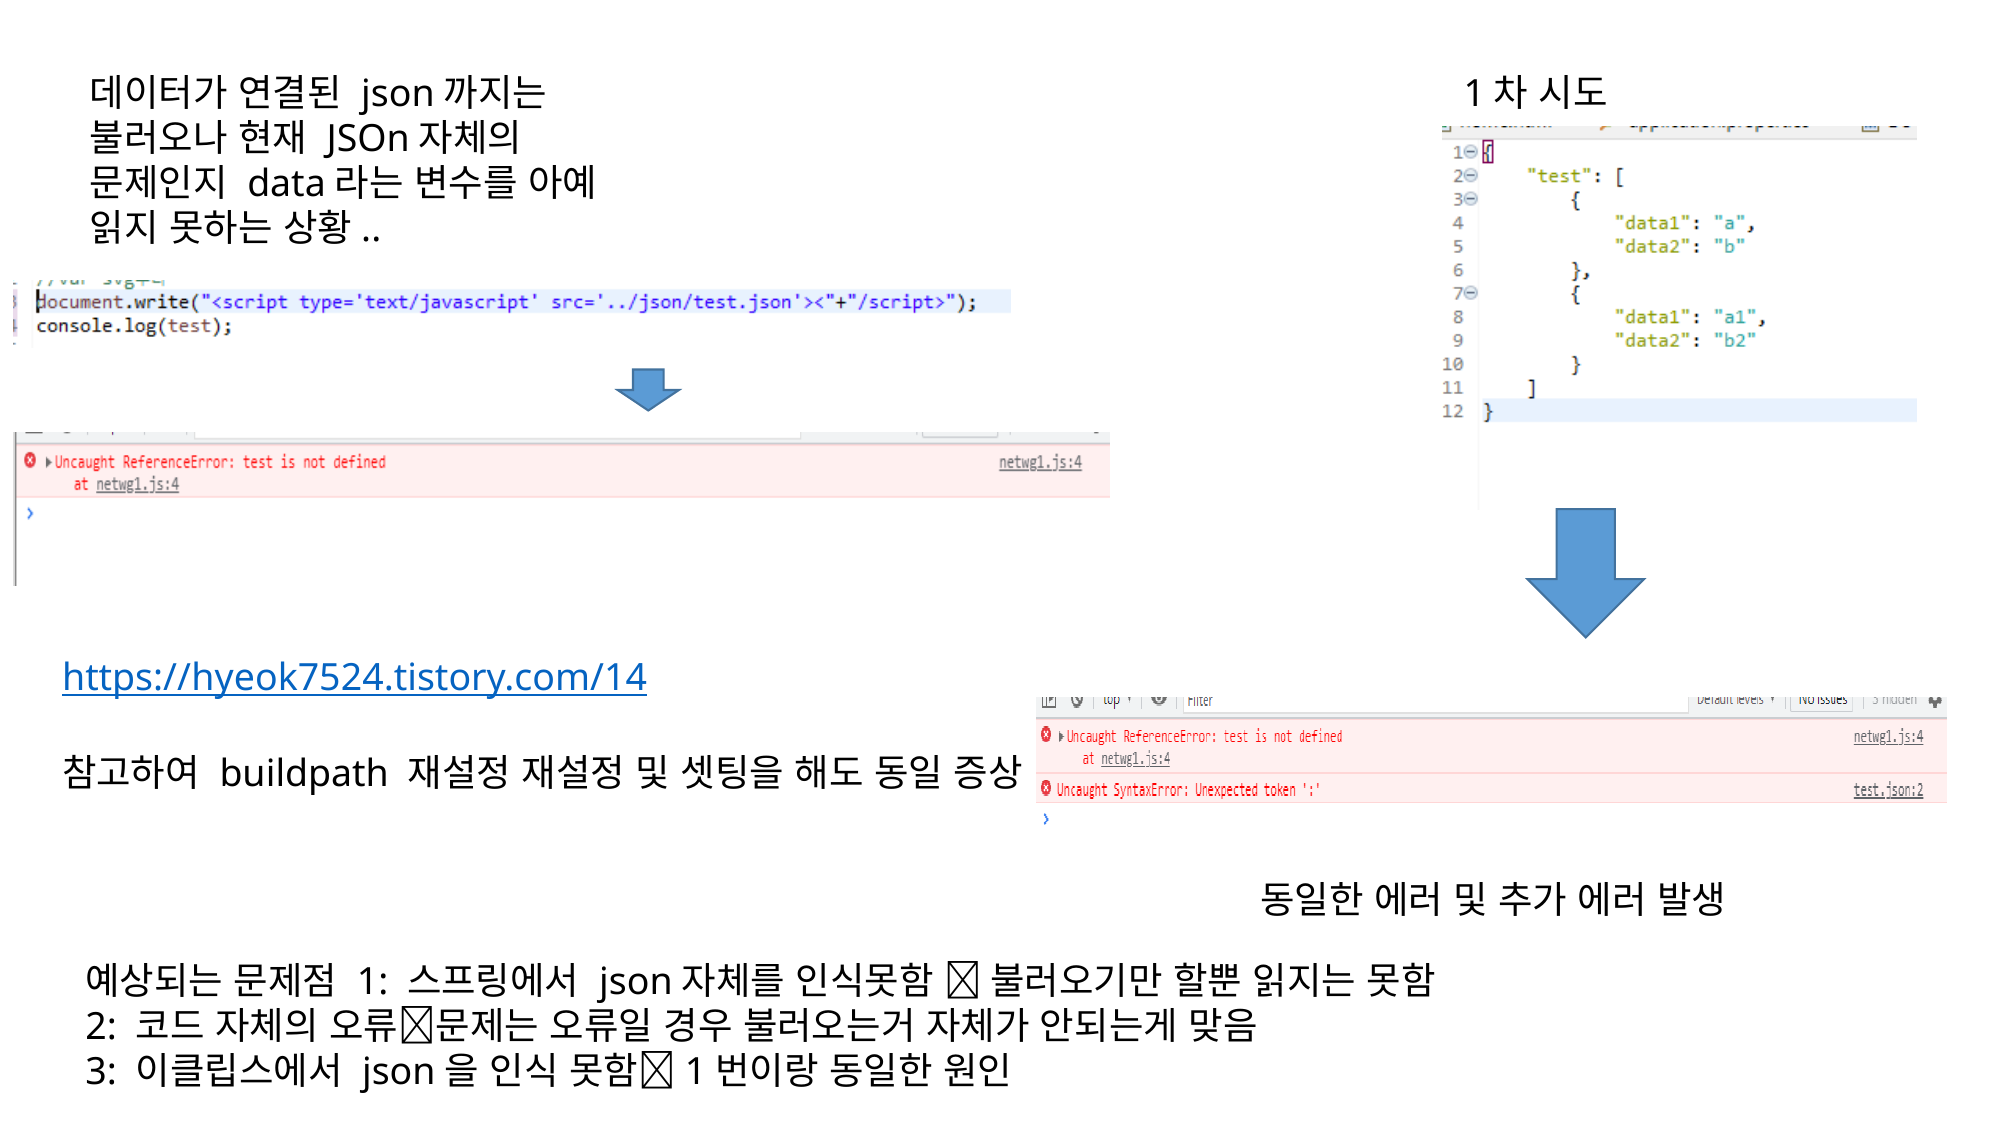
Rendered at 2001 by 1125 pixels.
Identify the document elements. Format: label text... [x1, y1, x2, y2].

picture [1442, 126, 1917, 510]
text_box 동일한 에러 및 추가 에러 발생 [1245, 868, 1968, 929]
text_box [614, 368, 683, 412]
picture [13, 280, 1011, 348]
text_box https://hyeok7524.tistory.com/14 참고하여 buildpath 재설정 재설정 및 셋팅을 해도 동일 증상 [47, 645, 1038, 802]
picture [13, 432, 1110, 586]
text_box 1차 시도 [1448, 61, 1828, 126]
text_box 데이터가 연결된 json까지는 불러오나 현재 JSOn자체의 문제인지 data라는 변수를 아예 읽지 못하는 상황.. [75, 61, 664, 256]
text_box 예상되는 문제점 1: 스프링에서 json자체를 인식못함  불러오기만 할뿐 읽지는 못함 2: 코드 자체의 오류문제는 오류일 경우 불러오는거 자체가 안되는게 맞음 3: 이클립스에서 json을 인식 못함1번이랑 동일한 원인 [70, 949, 1451, 1100]
text_box [1525, 510, 1647, 639]
picture [1036, 697, 1947, 870]
